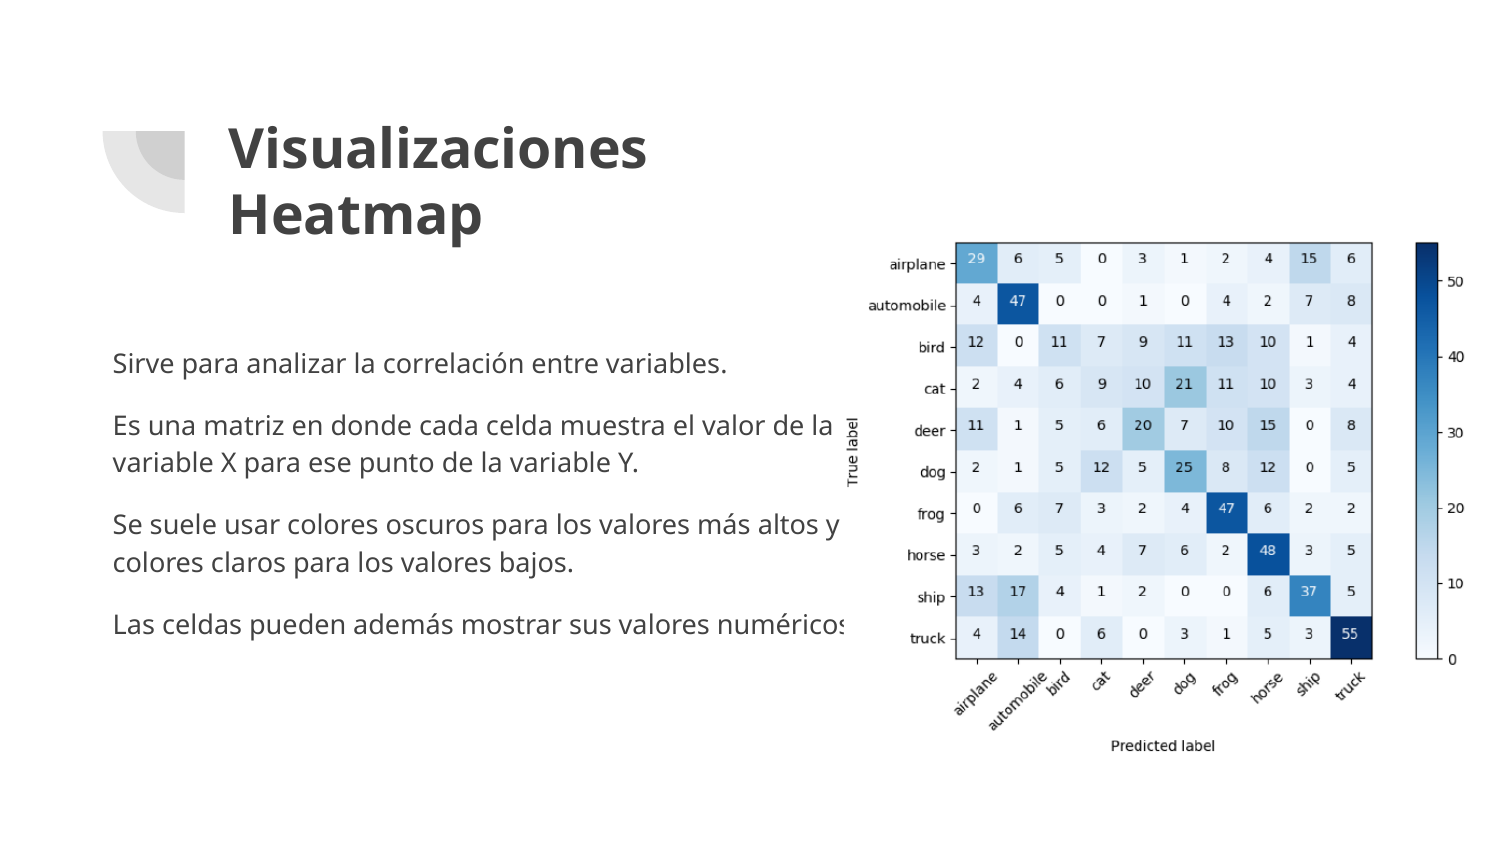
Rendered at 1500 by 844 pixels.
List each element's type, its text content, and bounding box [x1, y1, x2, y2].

list Sirve para analizar la correlación entre variables. Es una matriz en donde cada celda muestra el valor de la variable X para ese punto de la variable Y. Se suele usar colores oscuros para los valores más altos y colores claros para los valores bajos. Las celdas pueden además mostrar sus valores numéricos. [97, 326, 838, 744]
picture [843, 240, 1471, 756]
title Visualizaciones Heatmap [213, 98, 1368, 263]
